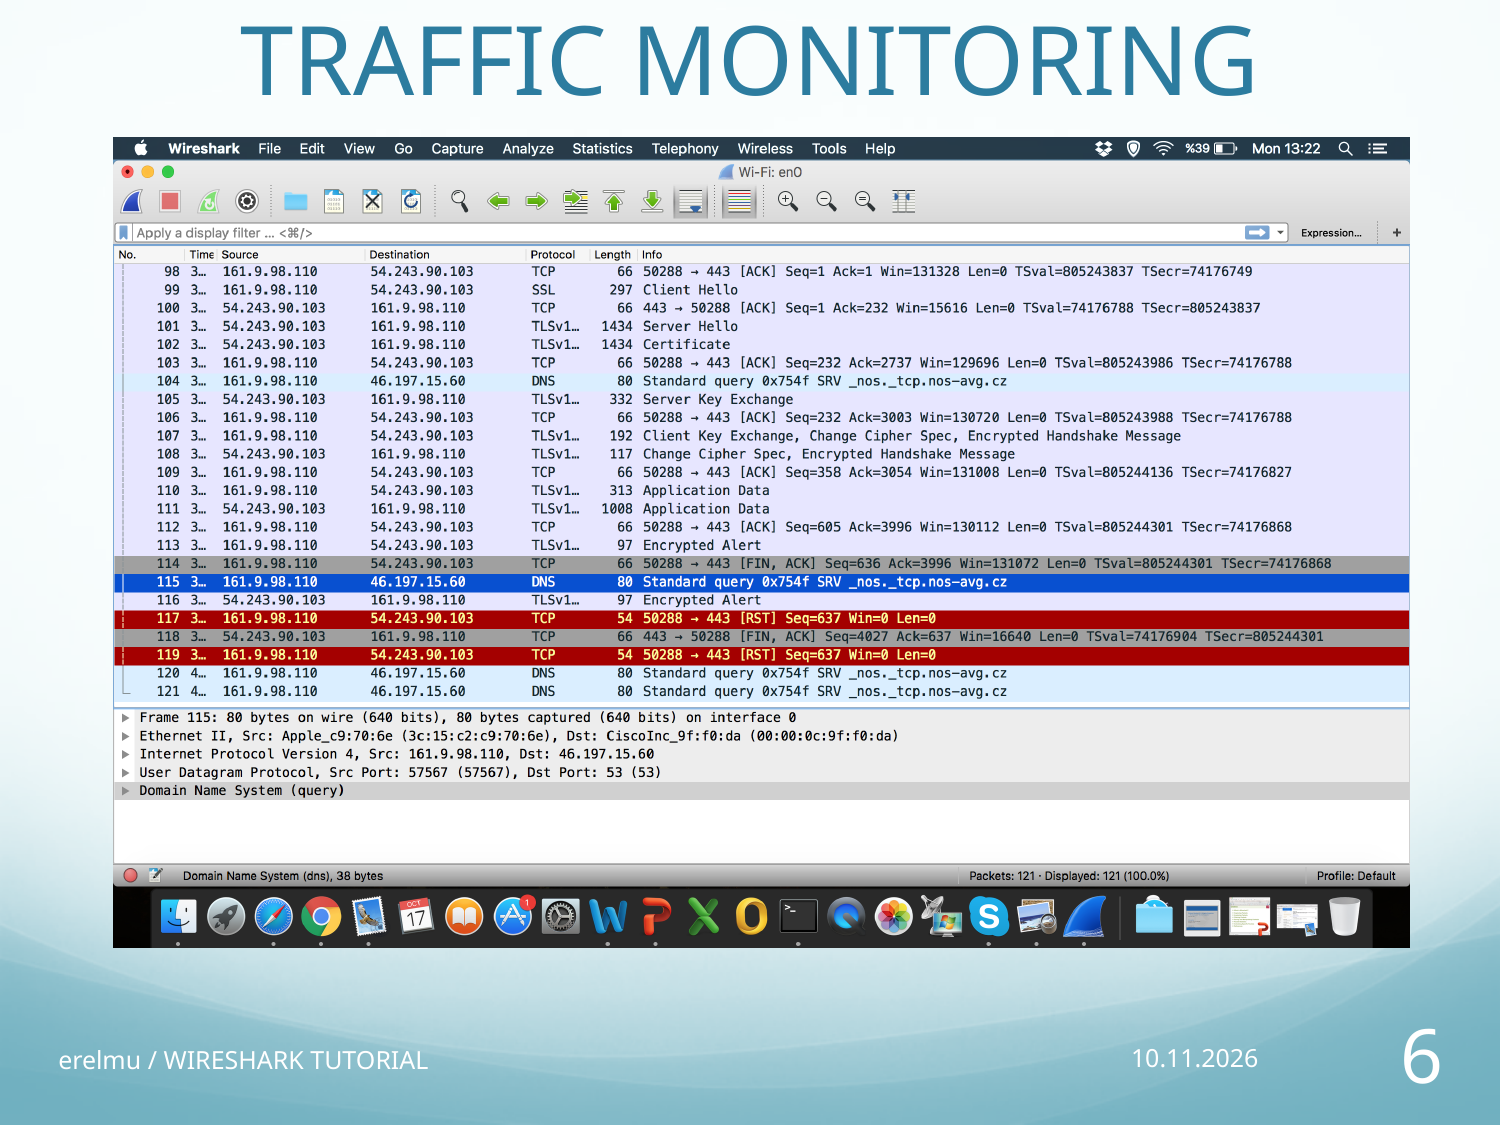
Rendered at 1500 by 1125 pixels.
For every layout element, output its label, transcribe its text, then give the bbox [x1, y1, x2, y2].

slide_number 6 [1295, 1029, 1459, 1090]
title TRAFFIC MONITORING Capturing Packets [90, 17, 1410, 237]
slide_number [923, 1029, 1274, 1090]
list [90, 262, 1410, 1030]
footer erelmu / WIRESHARK TUTORIAL [43, 1029, 838, 1090]
picture [112, 137, 1410, 949]
